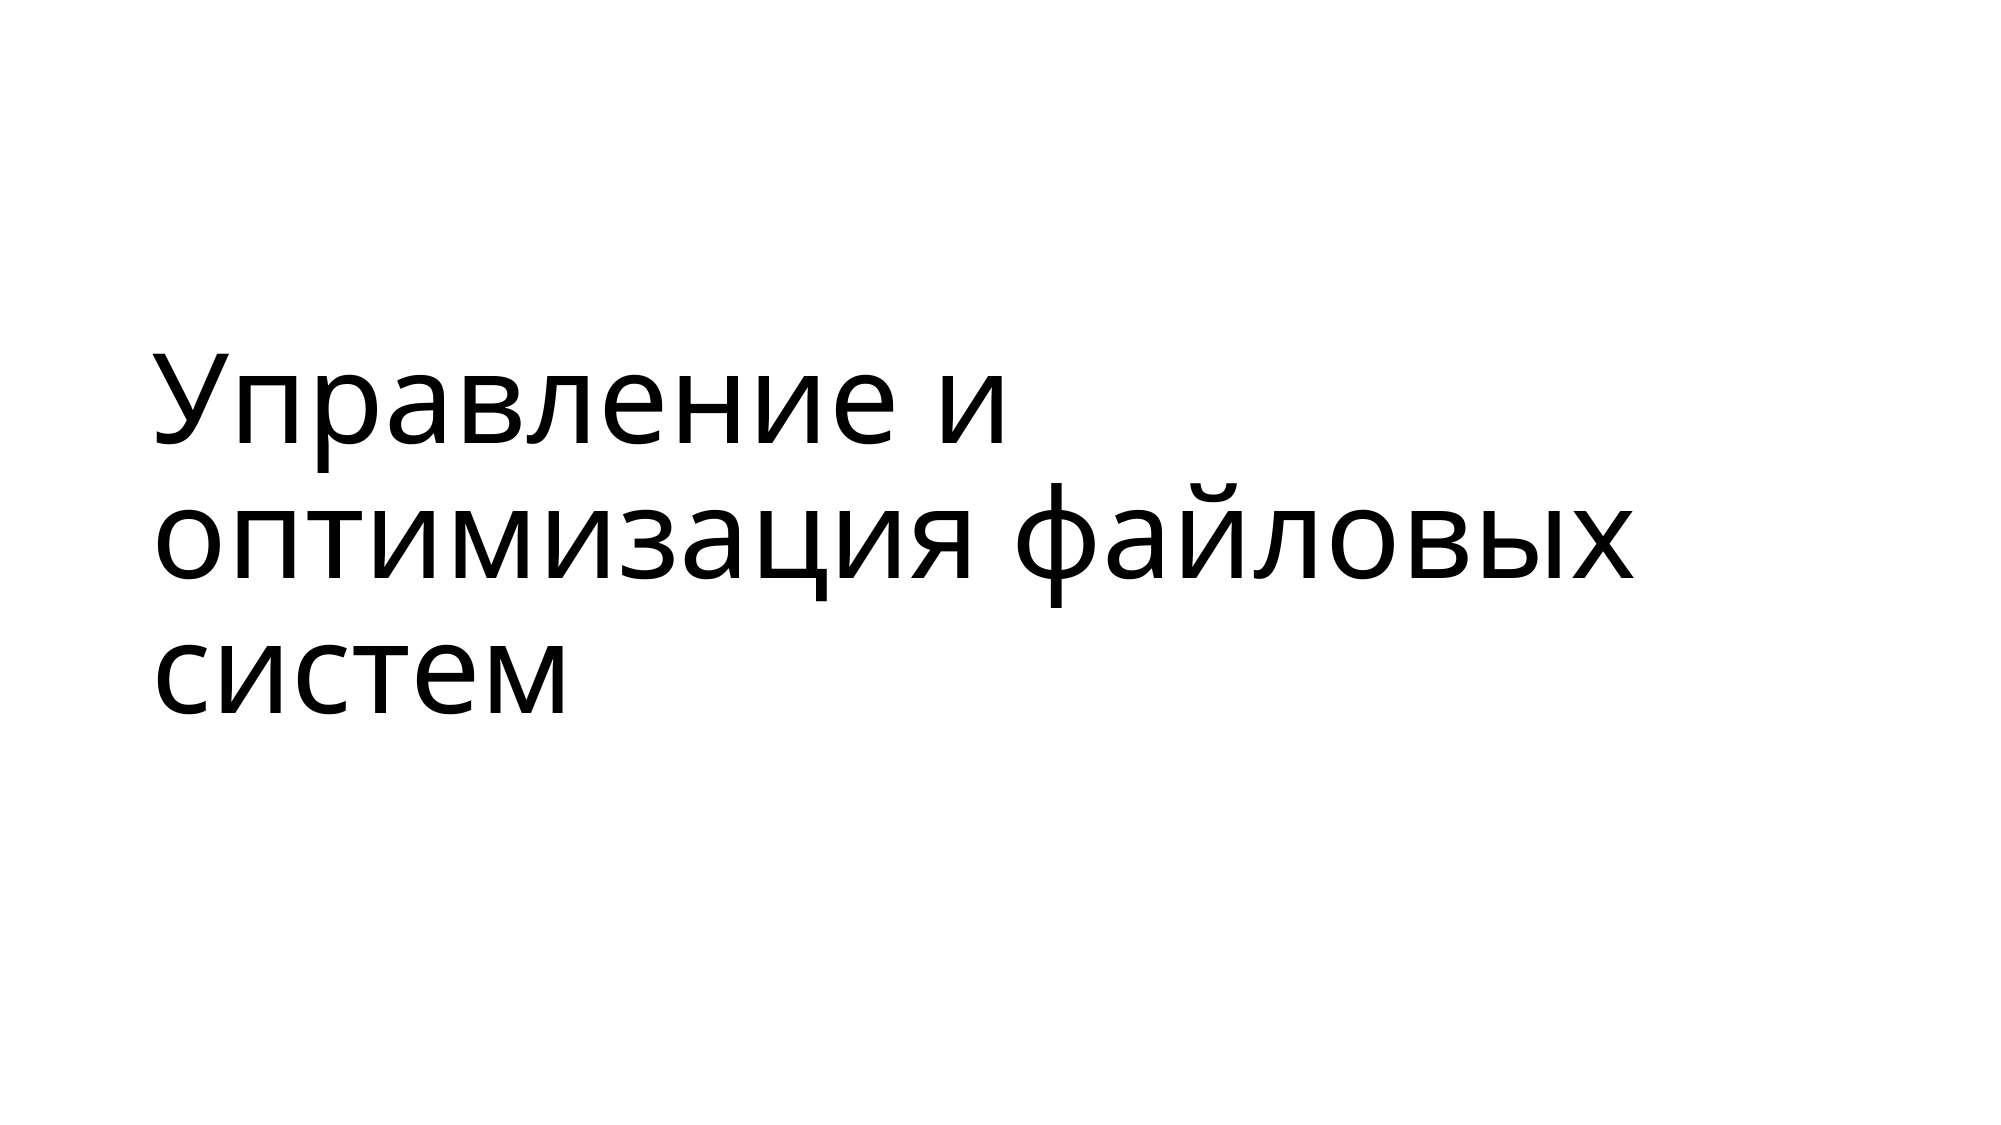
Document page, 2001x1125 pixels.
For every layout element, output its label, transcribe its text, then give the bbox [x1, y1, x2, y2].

title Управление и оптимизация файловых систем [136, 280, 1862, 749]
